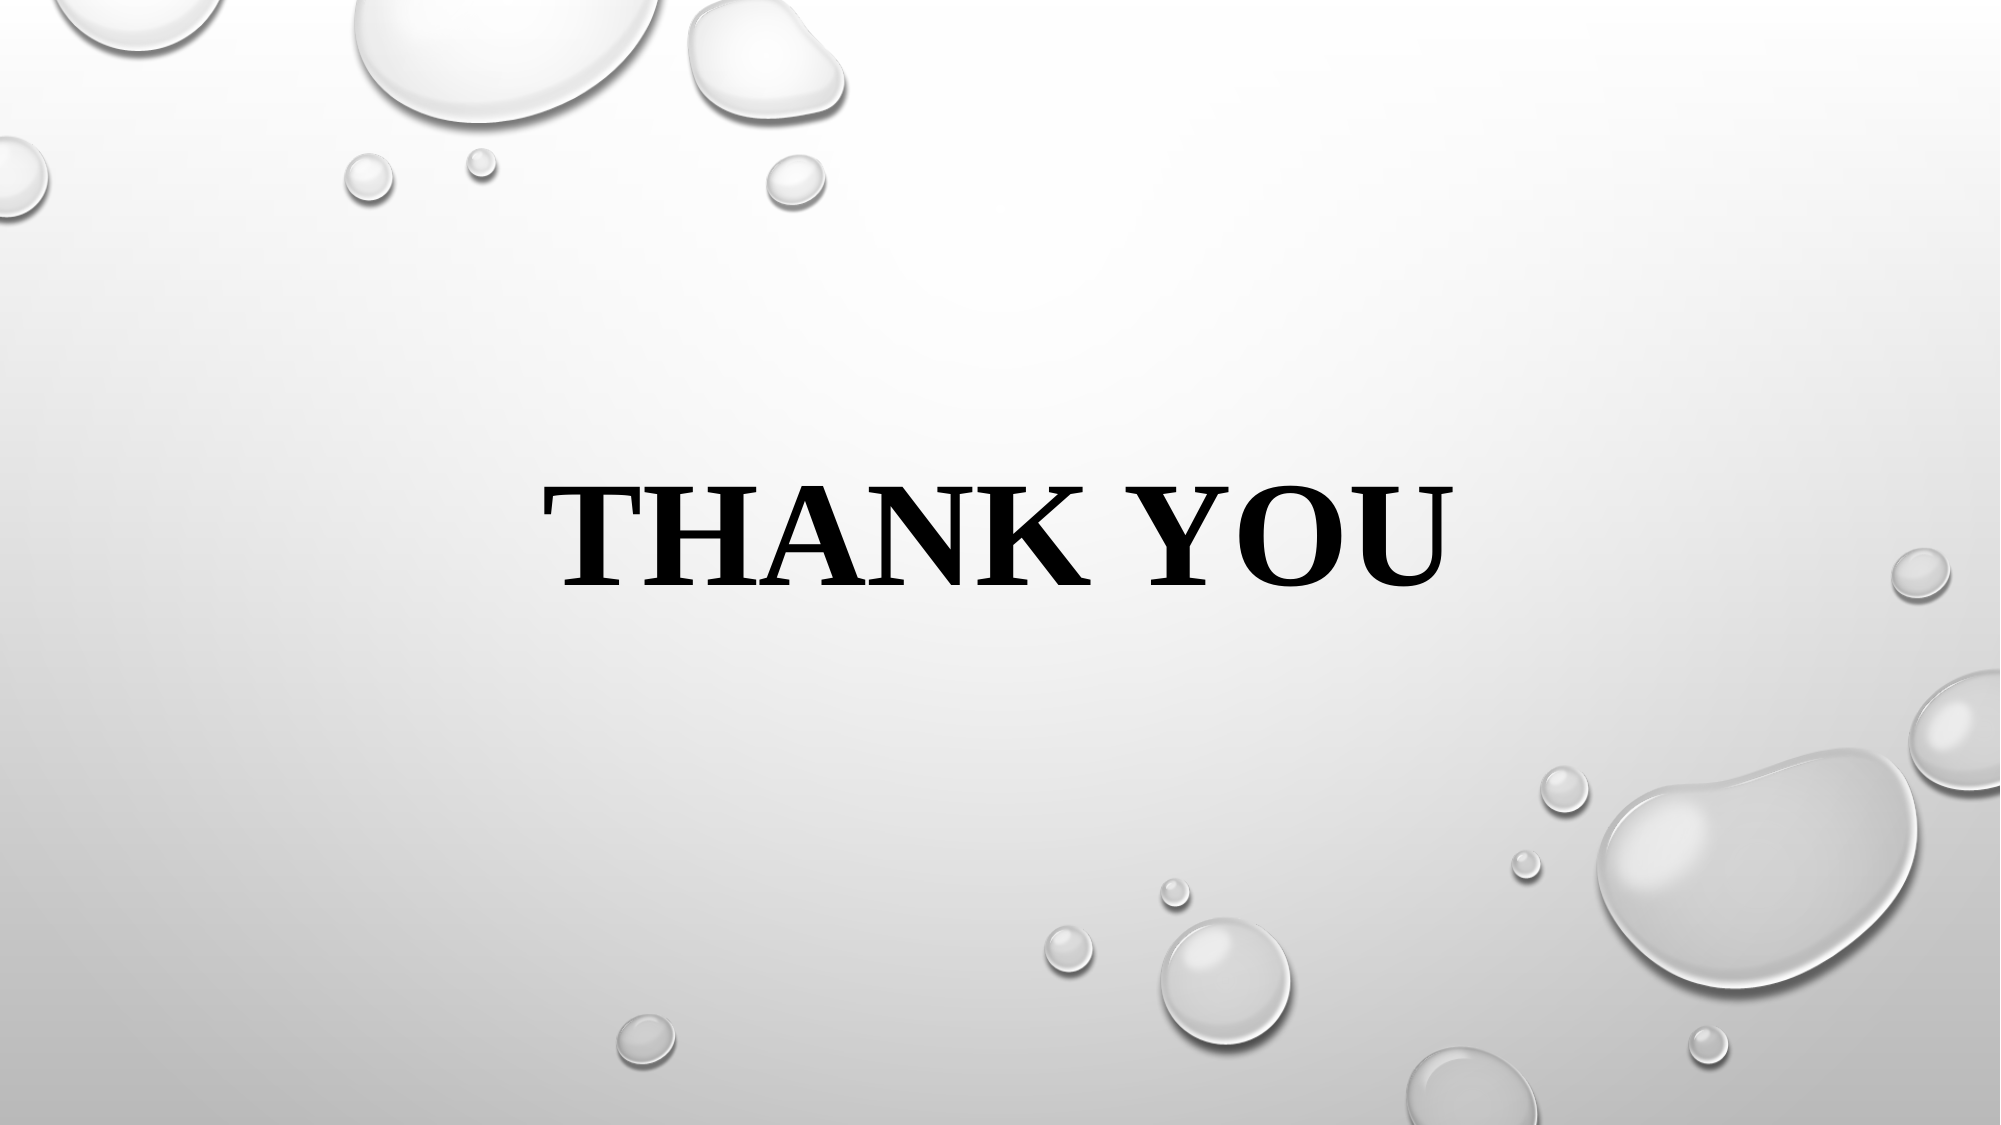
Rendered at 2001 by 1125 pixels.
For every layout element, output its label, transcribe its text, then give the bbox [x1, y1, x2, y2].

picture [0, 0, 2000, 1125]
title Thank YOU [287, 213, 1713, 625]
